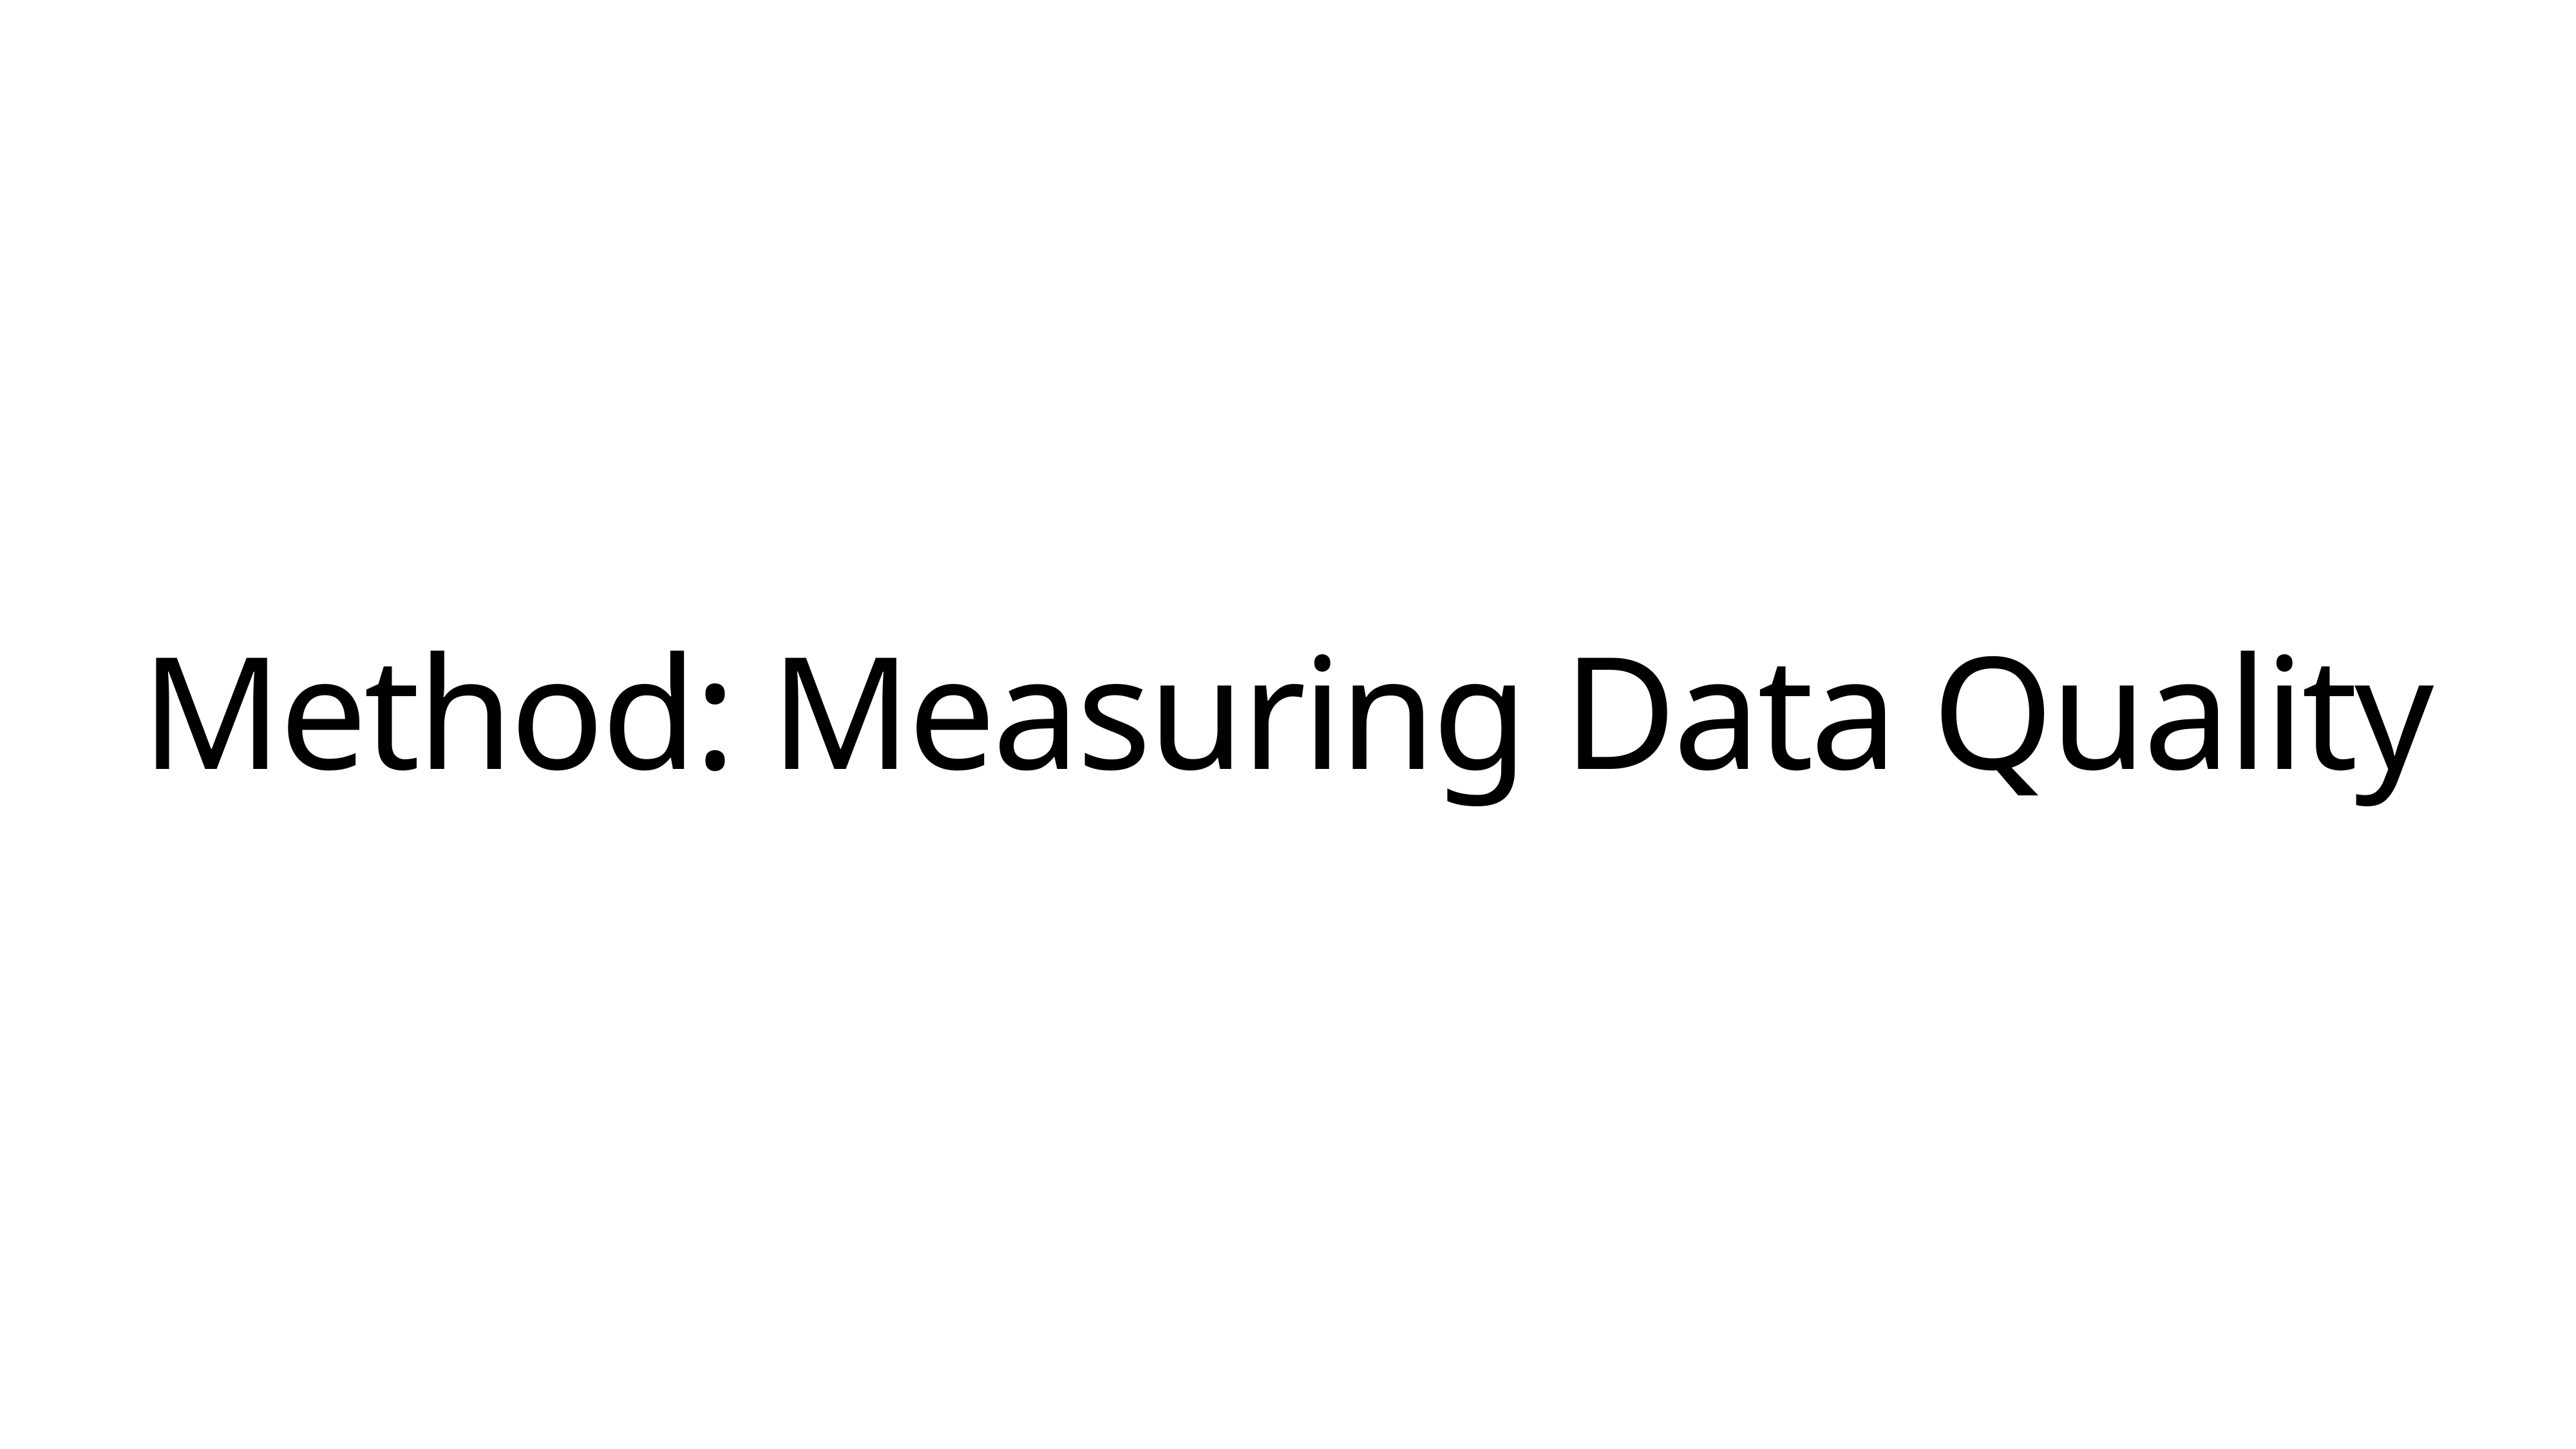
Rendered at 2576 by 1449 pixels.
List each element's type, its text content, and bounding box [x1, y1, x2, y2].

list Method: Measuring Data Quality [127, 519, 2449, 930]
